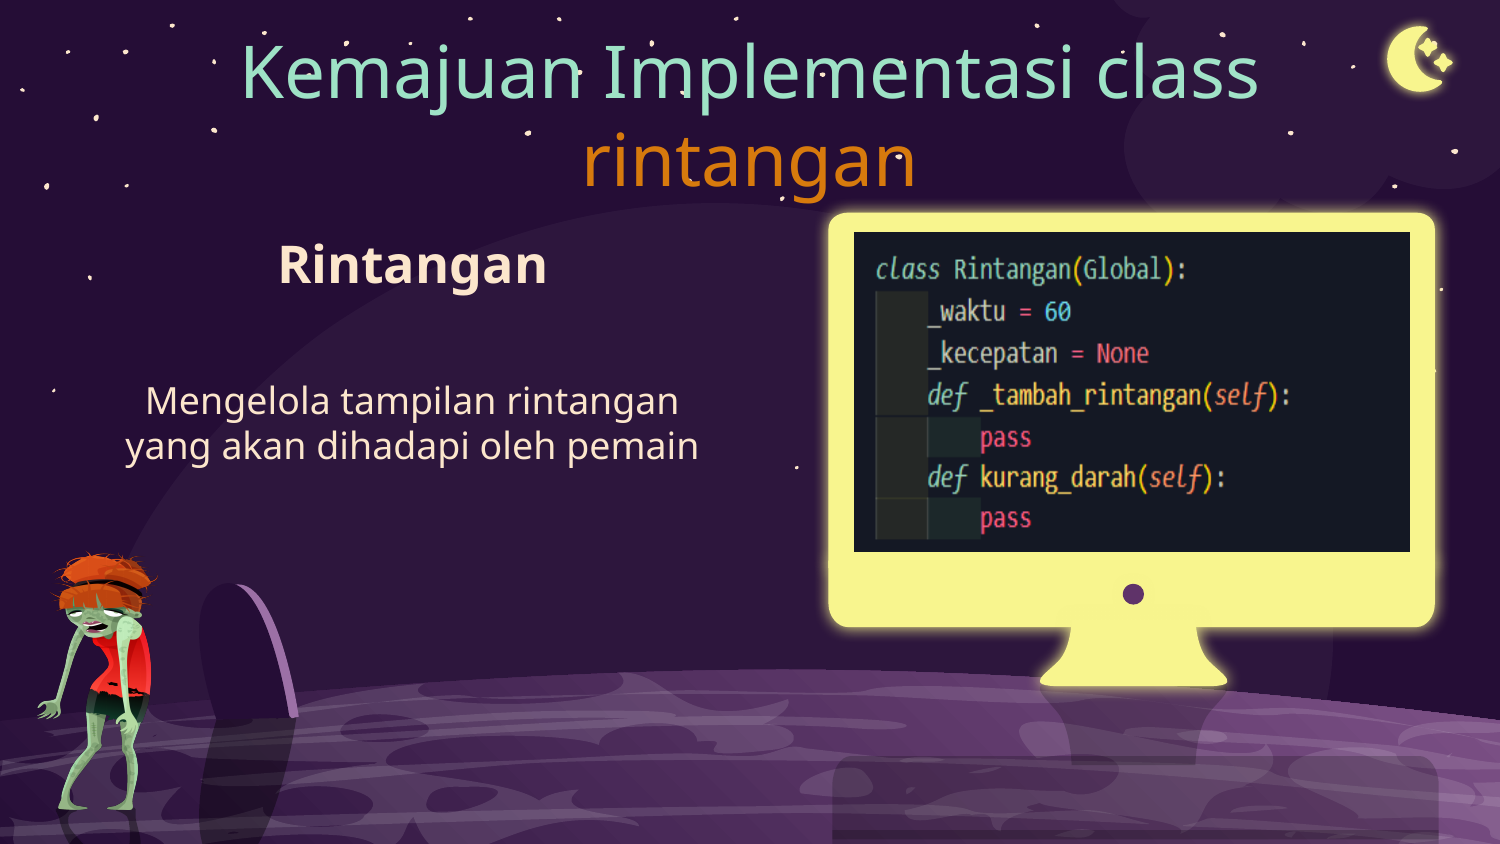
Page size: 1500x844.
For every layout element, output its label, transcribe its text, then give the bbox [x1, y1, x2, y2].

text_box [173, 582, 300, 844]
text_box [31, 550, 164, 844]
picture [853, 232, 1410, 552]
text_box Rintangan [199, 234, 627, 291]
title Kemajuan Implementasi class rintangan [138, 61, 1159, 165]
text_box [1386, 25, 1454, 93]
subtitle Mengelola tampilan rintangan yang akan dihadapi oleh pemain [87, 334, 739, 510]
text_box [1147, 204, 1276, 208]
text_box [1291, 204, 1364, 208]
text_box [1113, 0, 1500, 203]
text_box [828, 212, 1439, 844]
